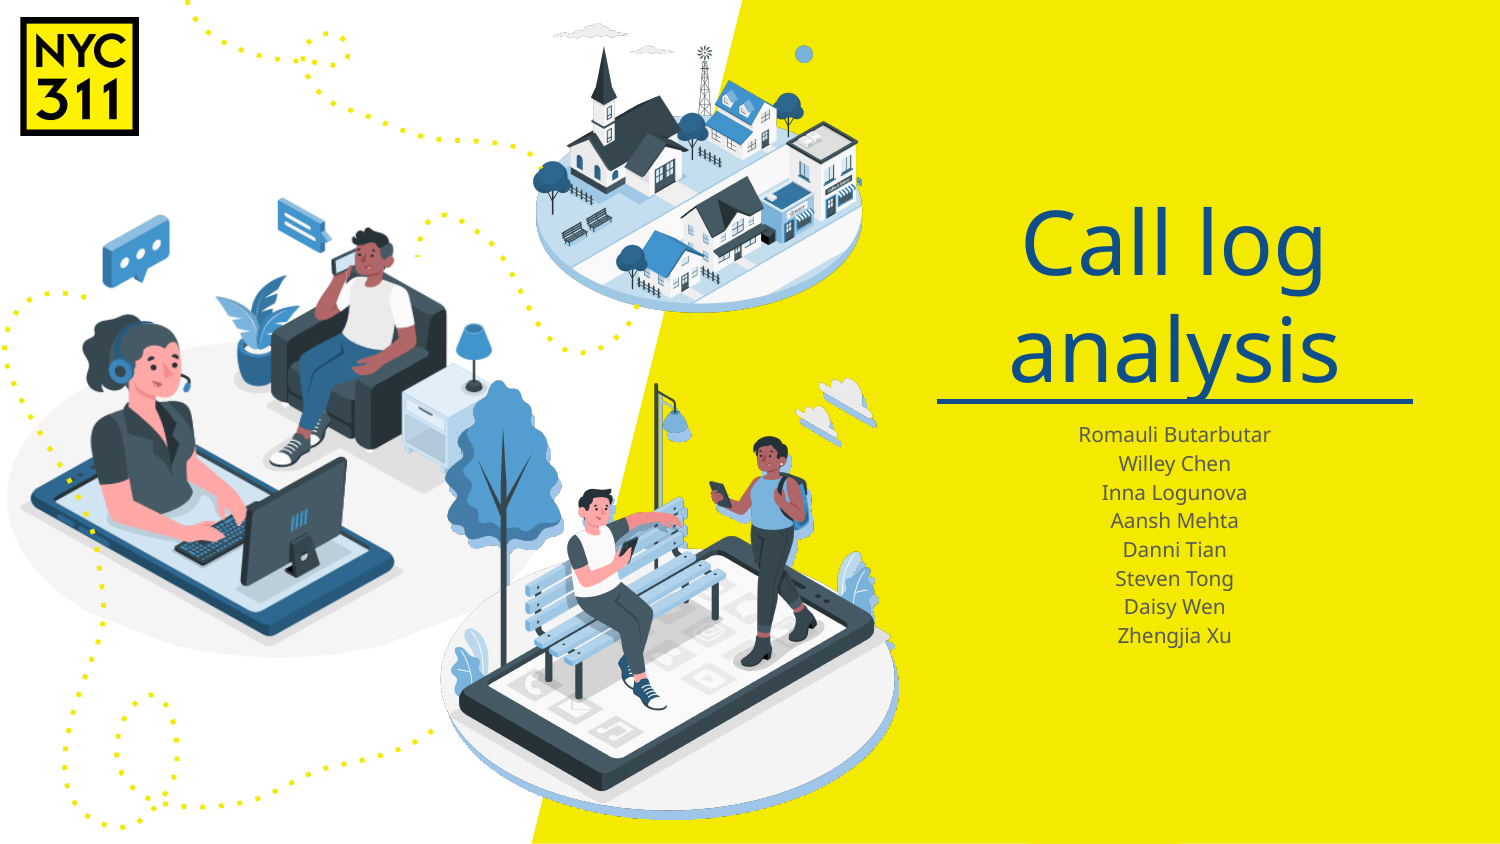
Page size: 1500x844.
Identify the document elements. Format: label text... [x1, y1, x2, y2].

picture [0, 0, 901, 819]
text_box [187, 0, 504, 144]
text_box [562, 341, 612, 352]
text_box [64, 694, 429, 828]
subtitle Romauli Butarbutar Willey Chen Inna Logunova Aansh Mehta Danni Tian Steven Tong Daisy Wen Zhengjia Xu [905, 403, 1476, 698]
title Call log analysis [851, 272, 1498, 416]
picture [20, 17, 139, 136]
